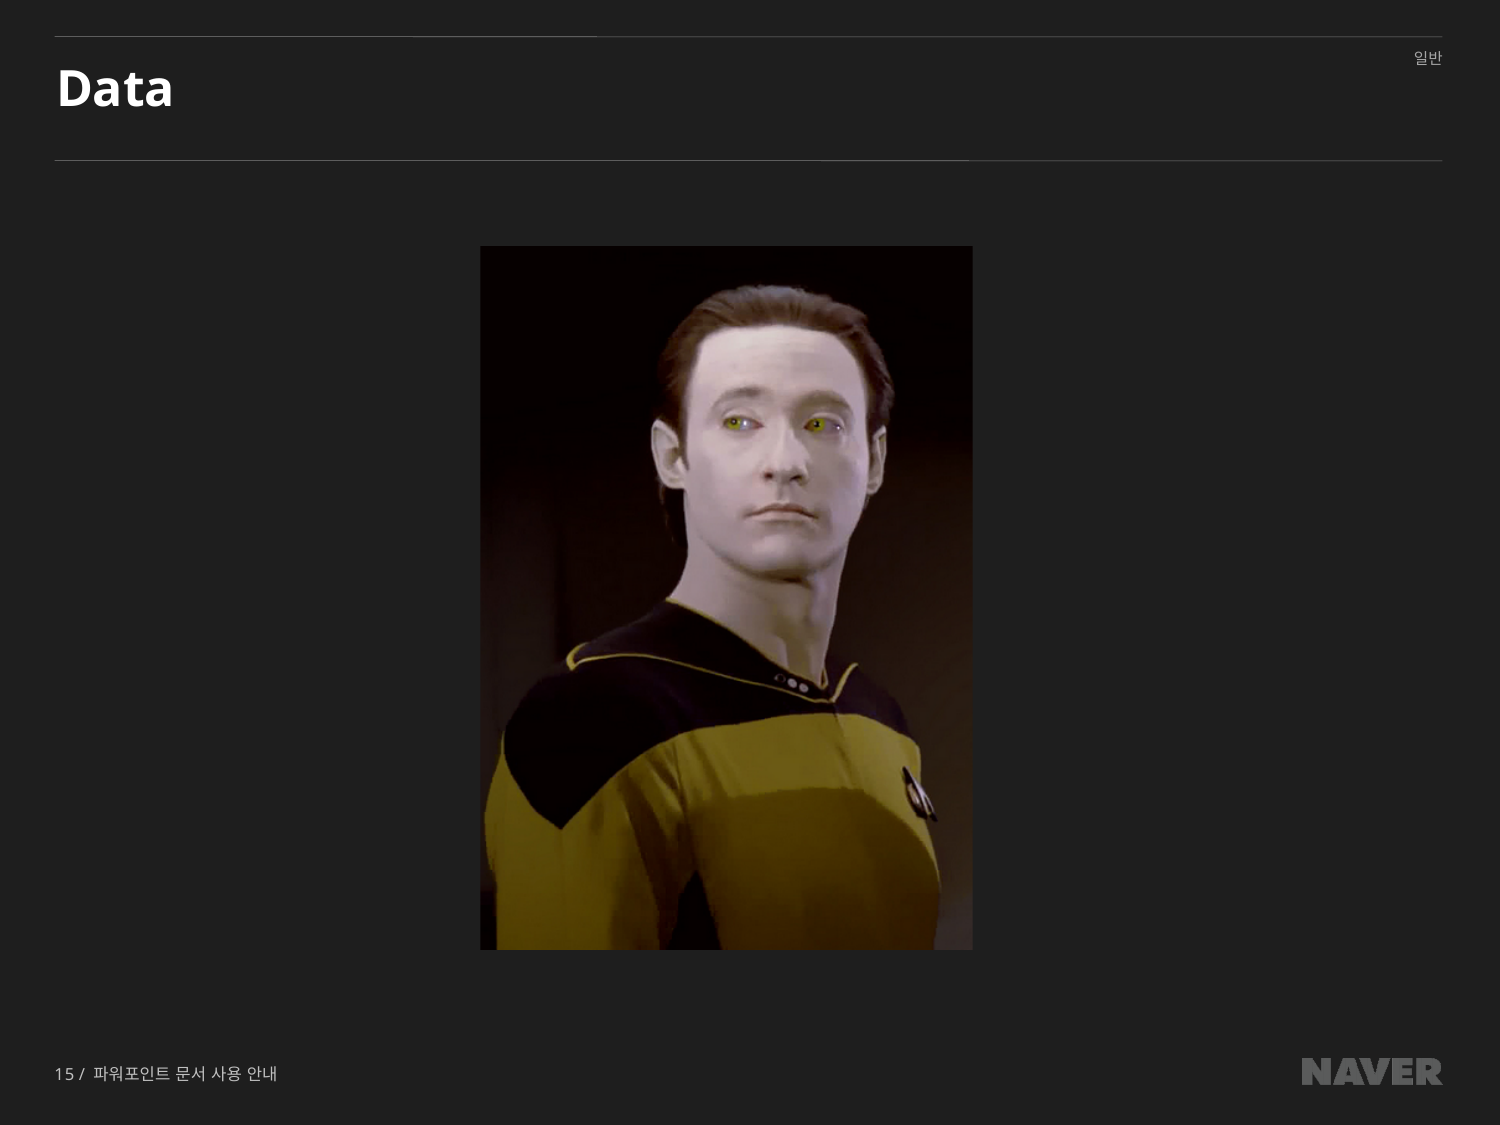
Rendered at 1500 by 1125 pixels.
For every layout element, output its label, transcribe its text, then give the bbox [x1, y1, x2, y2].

text_box [480, 246, 973, 950]
picture [1302, 1058, 1443, 1085]
title Data [41, 49, 1459, 186]
